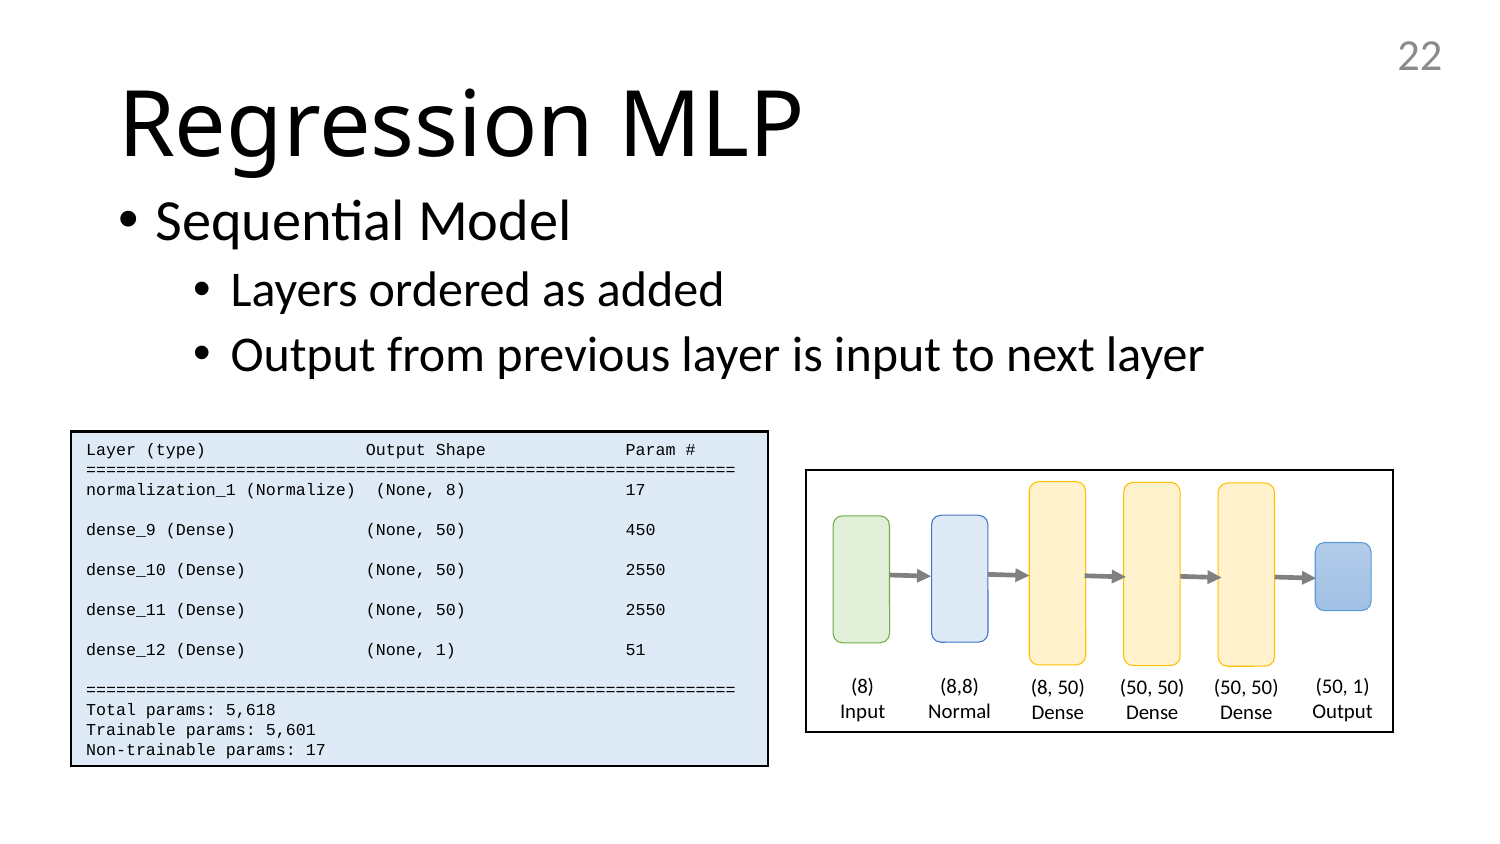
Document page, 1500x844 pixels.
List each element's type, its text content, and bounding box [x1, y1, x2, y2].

list Sequential Model Layers ordered as added Output from previous layer is input to next layer [103, 183, 1381, 411]
title Regression MLP [103, 44, 1397, 208]
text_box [805, 469, 1393, 732]
slide_number 22 [1120, 30, 1458, 76]
text_box Layer (type) Output Shape Param # ================================================================= normalization_1 (Normalize) (None, 8) 17 dense_9 (Dense) (None, 50) 450 dense_10 (Dense) (None, 50) 2550 dense_11 (Dense) (None, 50) 2550 dense_12 (Dense) (None, 1) 51 ================================================================= Total params: 5,618 Trainable params: 5,601 Non-trainable params: 17 [70, 430, 769, 767]
